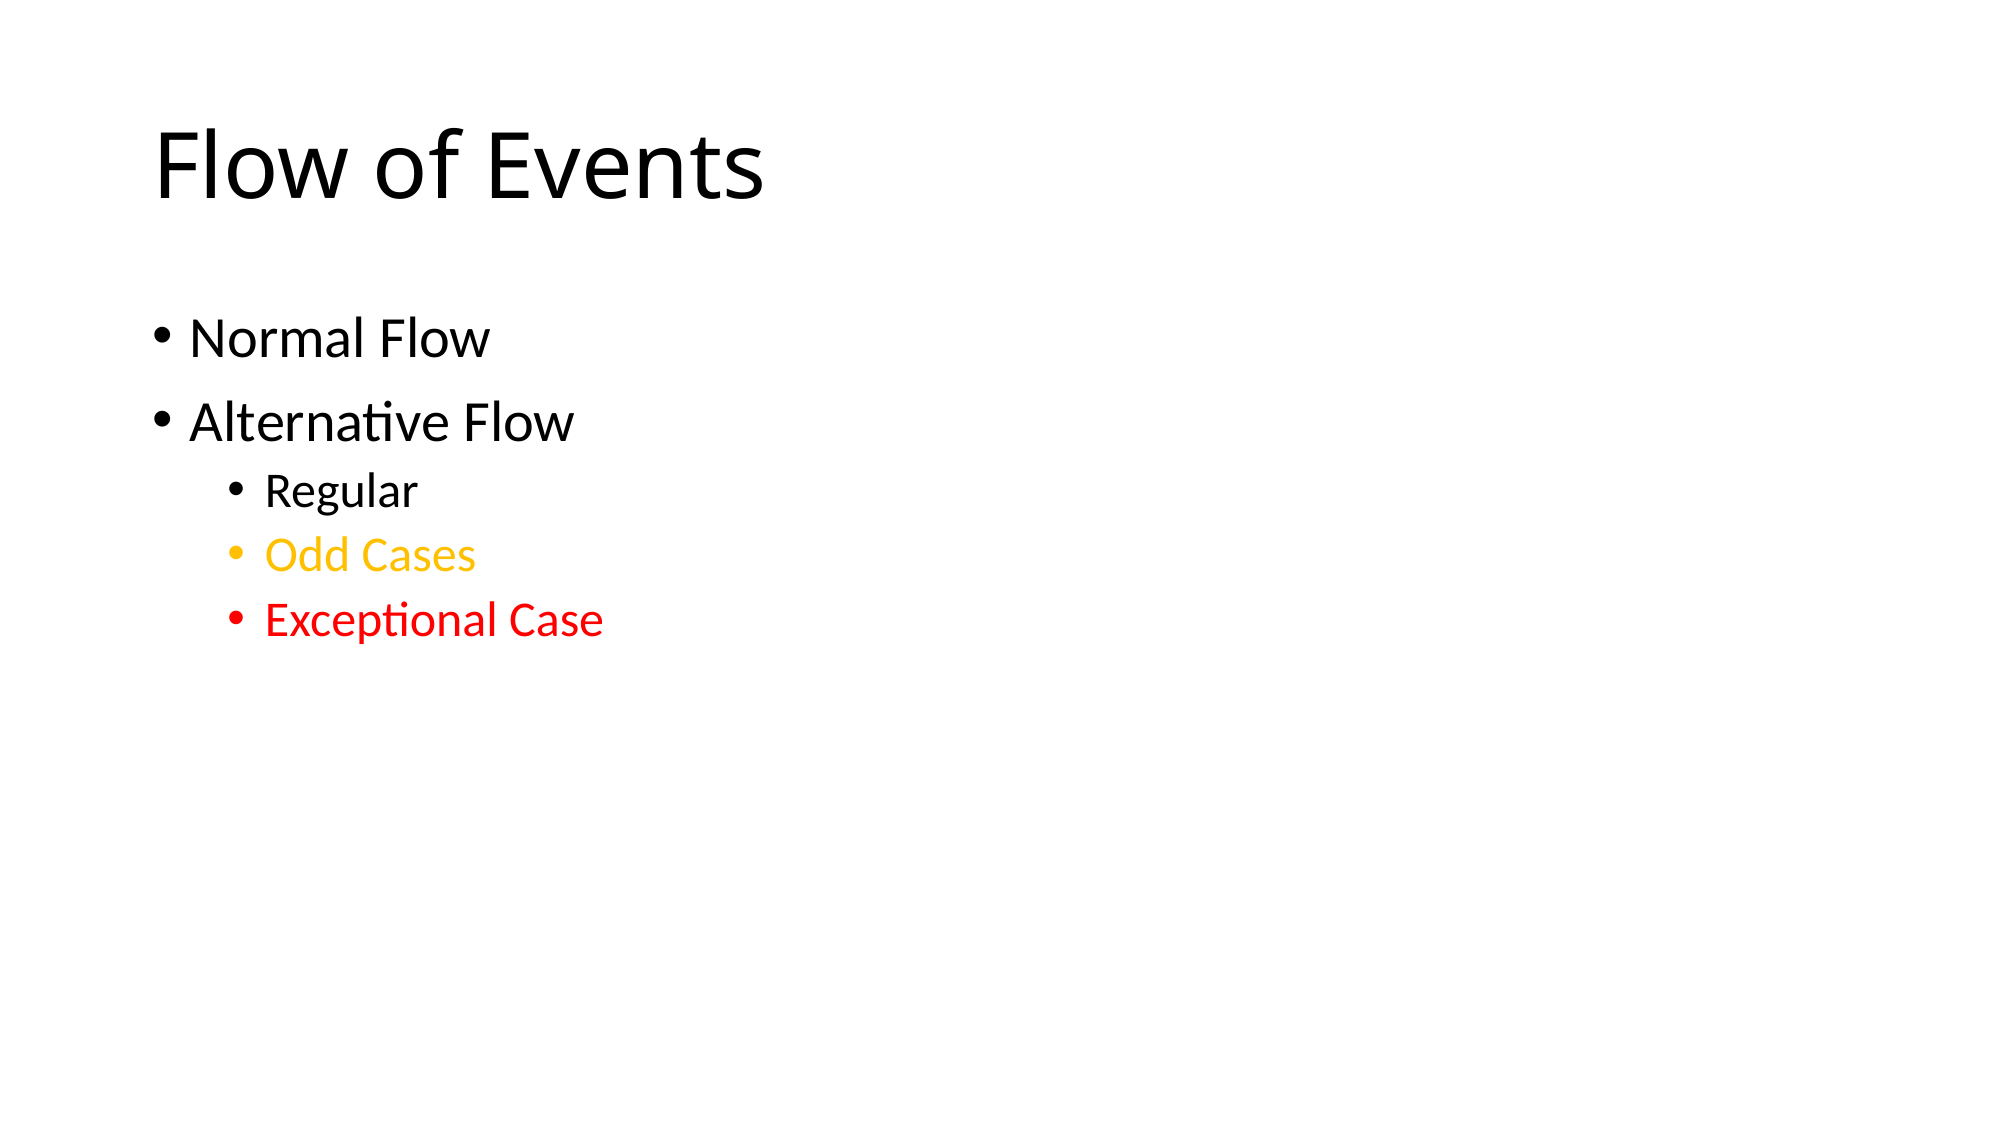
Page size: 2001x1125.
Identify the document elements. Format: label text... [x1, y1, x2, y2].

title Flow of Events [137, 59, 1863, 278]
list Normal Flow Alternative Flow Regular Odd Cases Exceptional Case [137, 299, 1863, 1014]
